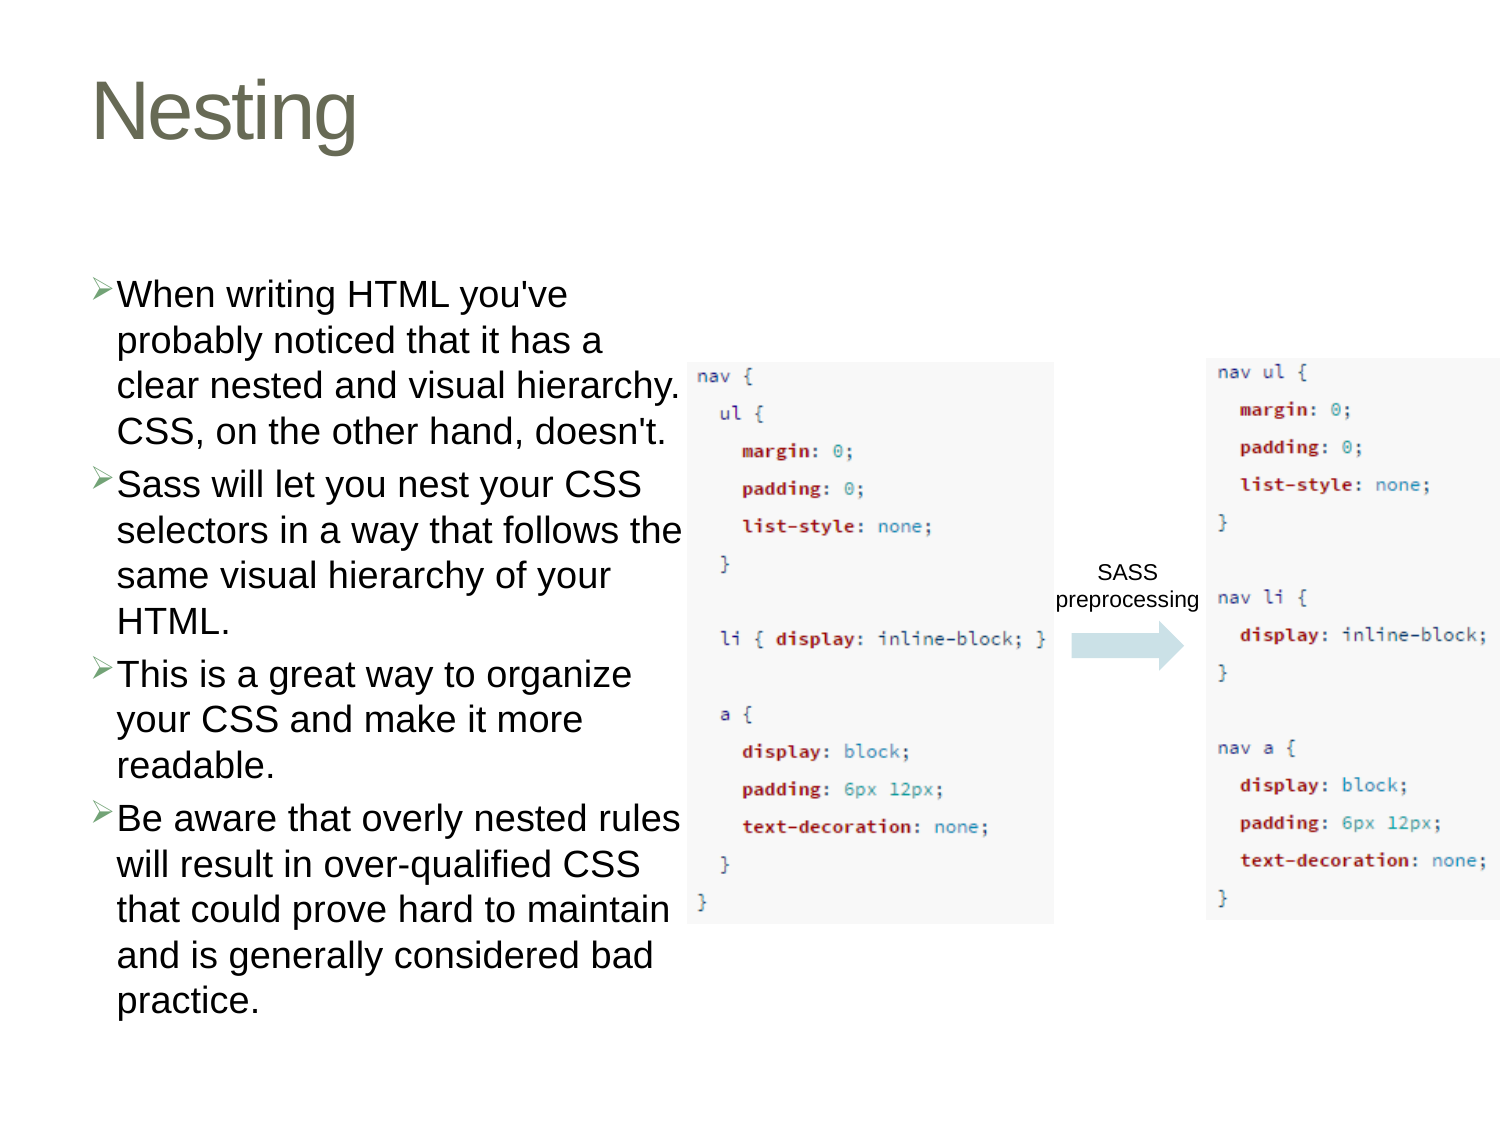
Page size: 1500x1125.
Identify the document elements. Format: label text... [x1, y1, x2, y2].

picture [687, 362, 1054, 924]
title Nesting [75, 24, 1425, 188]
text_box [1069, 620, 1187, 673]
text_box SASS preprocessing [1062, 549, 1203, 620]
picture [1206, 358, 1500, 920]
list When writing HTML you've probably noticed that it has a clear nested and visual hierarchy. CSS, on the other hand, doesn't. Sass will let you nest your CSS selectors in a way that follows the same visual hierarchy of your HTML. This is a great way to organize your CSS and make it more readable. Be aware that overly nested rules will result in over-qualified CSS that could prove hard to maintain and is generally considered bad practice. [75, 262, 700, 1063]
